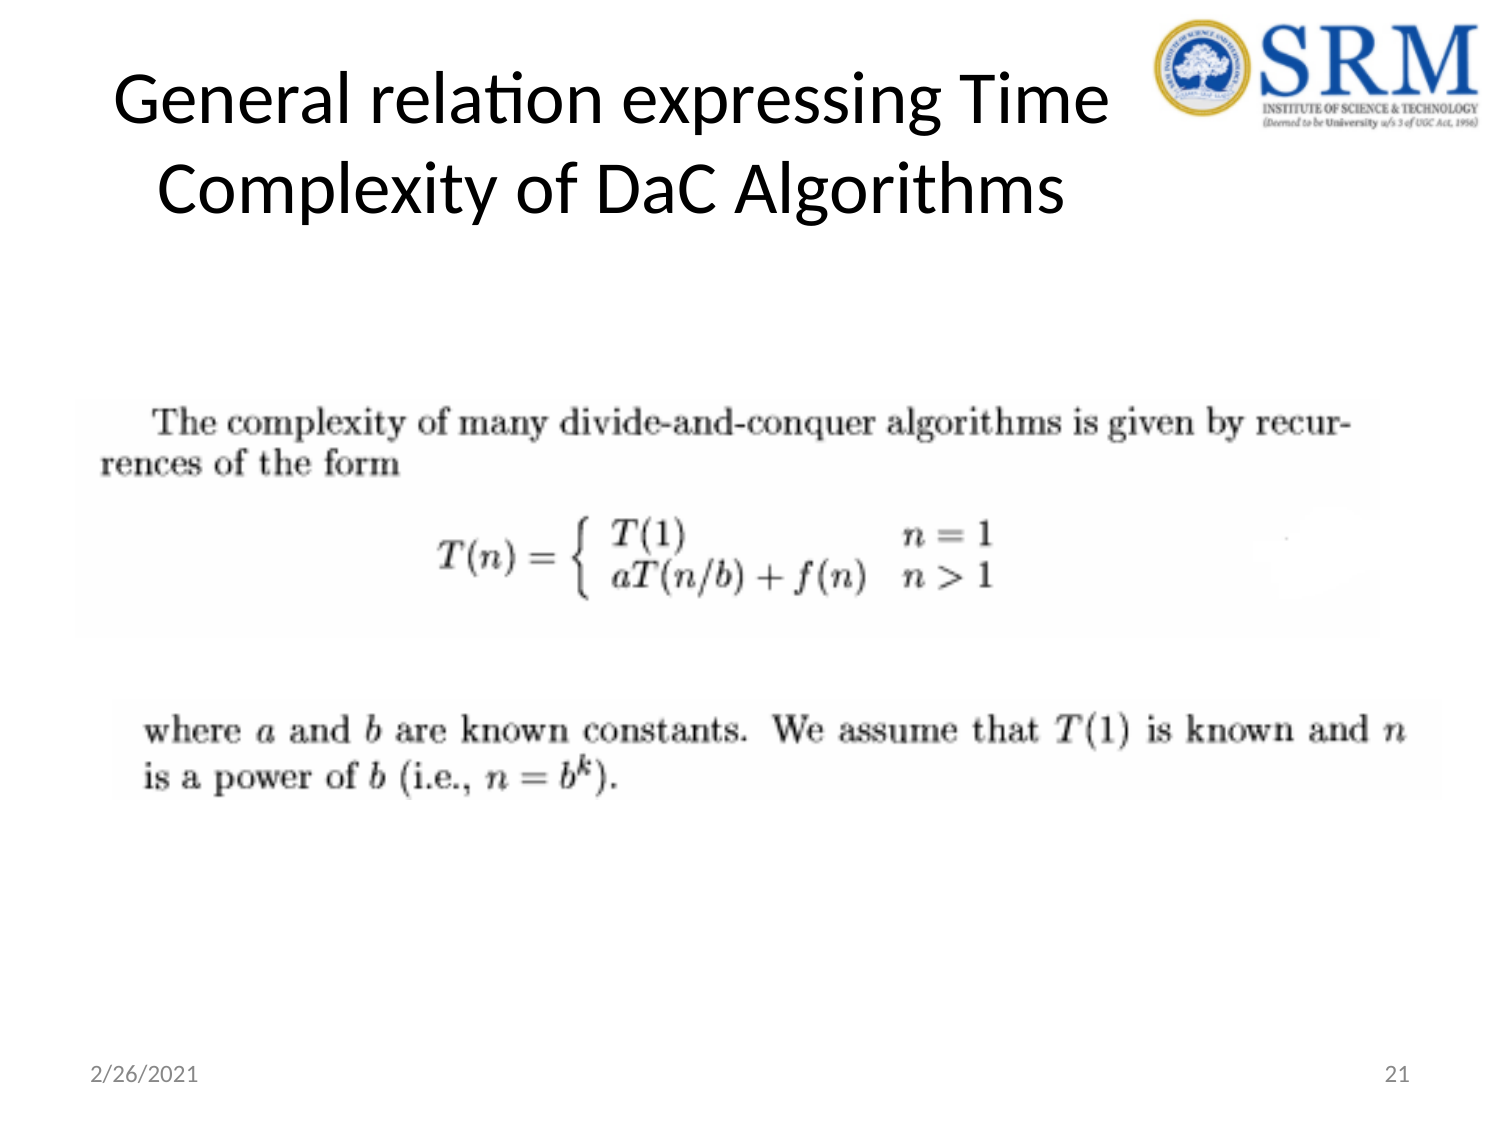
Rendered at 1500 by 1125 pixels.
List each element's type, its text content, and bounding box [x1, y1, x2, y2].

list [112, 699, 1442, 801]
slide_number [75, 1042, 425, 1103]
picture [1151, 0, 1500, 151]
title General relation expressing Time Complexity of DaC Algorithms [75, 45, 1150, 233]
slide_number ‹#› [1074, 1042, 1425, 1103]
picture [74, 399, 1381, 638]
